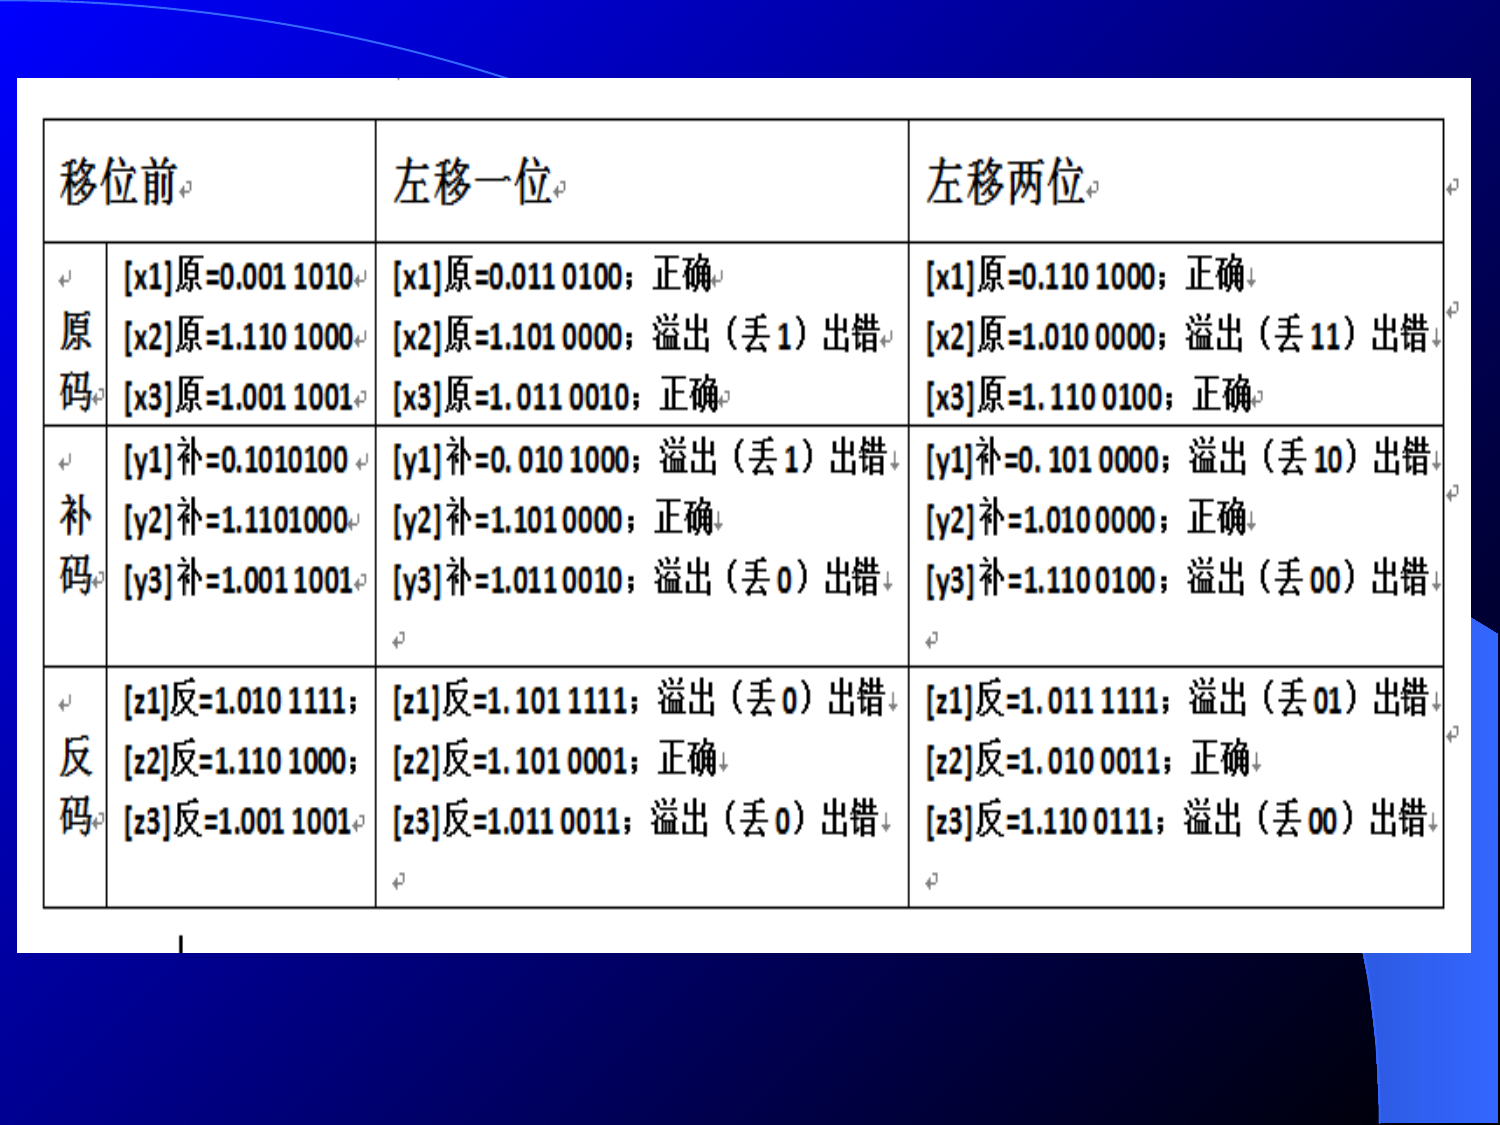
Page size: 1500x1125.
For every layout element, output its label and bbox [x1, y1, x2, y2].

picture [17, 77, 1471, 953]
